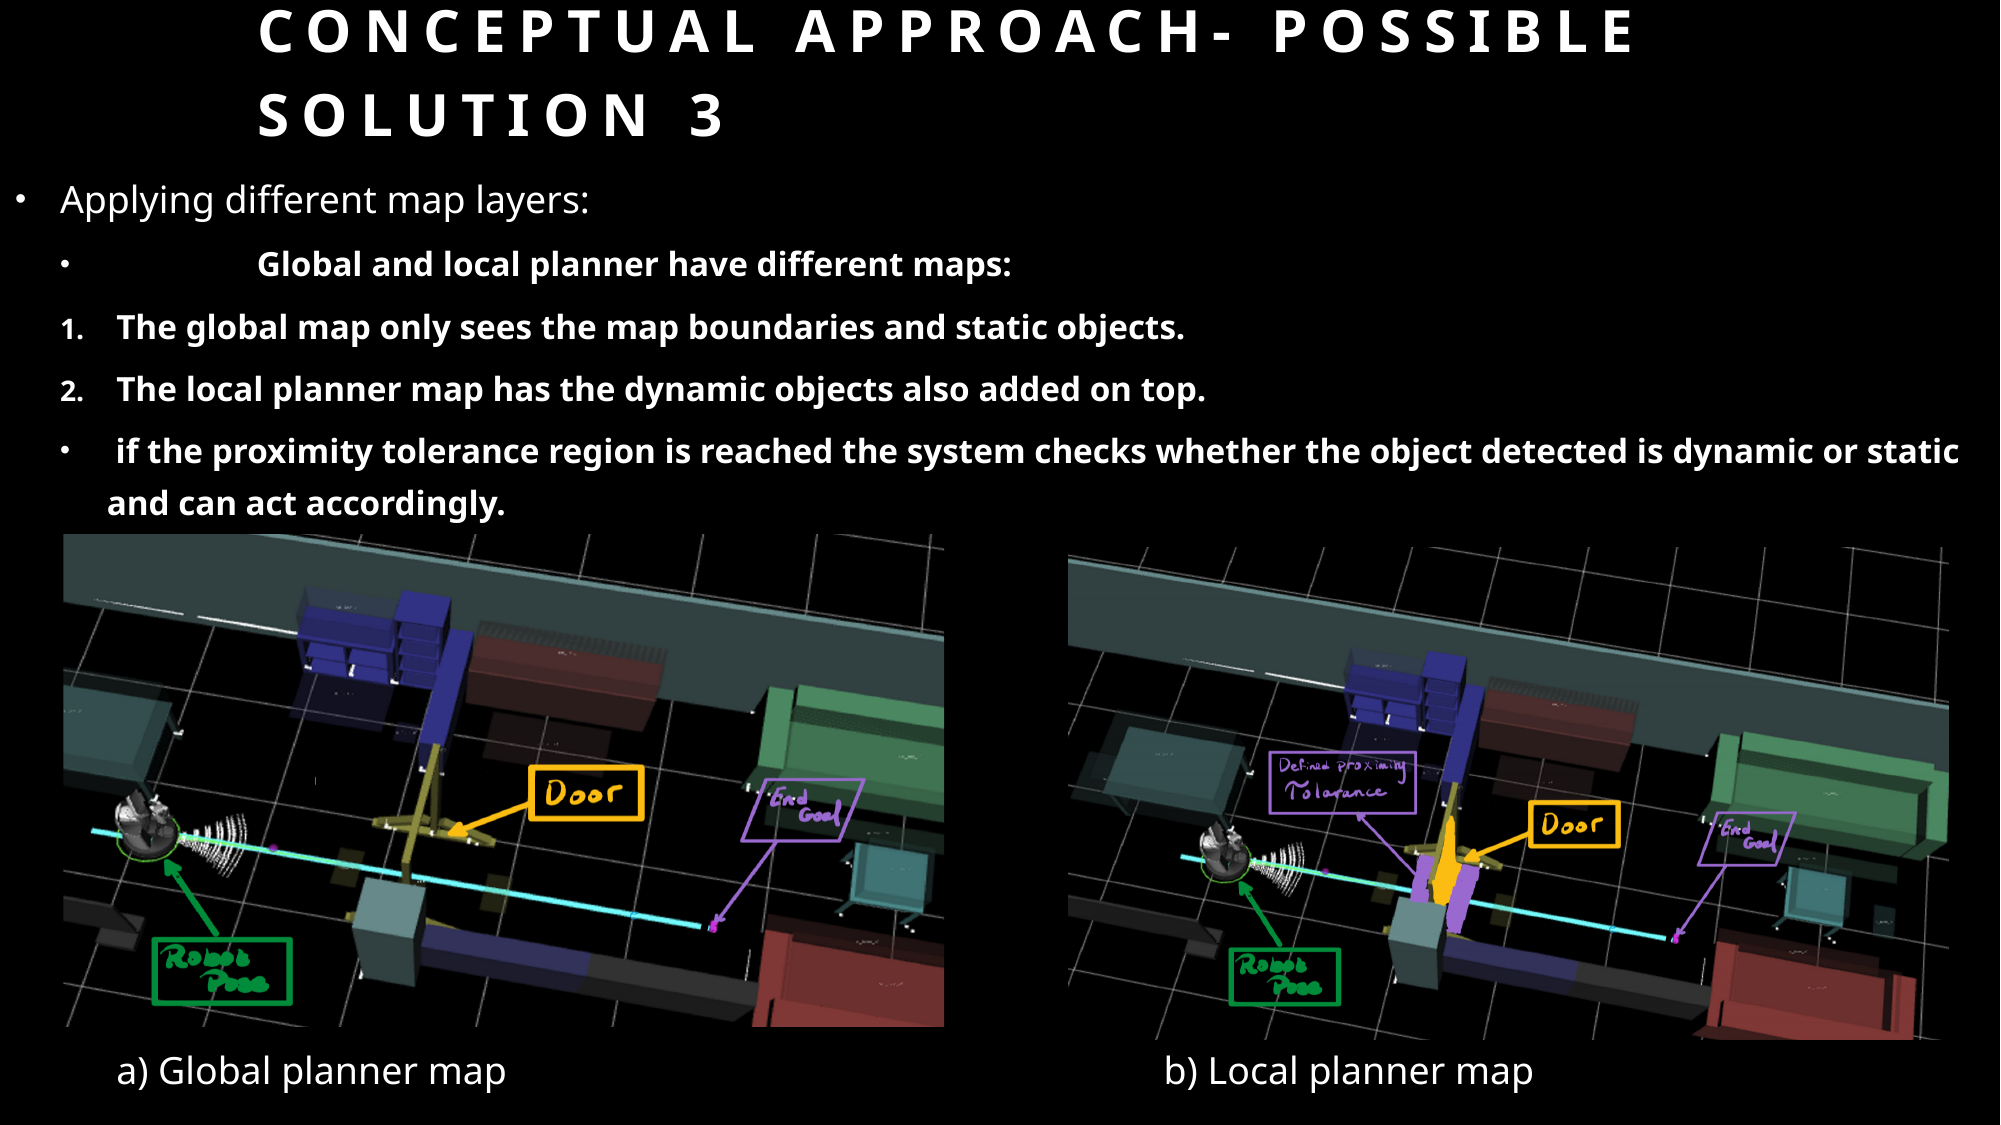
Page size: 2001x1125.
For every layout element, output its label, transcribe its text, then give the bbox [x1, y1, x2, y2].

text_box b) Local planner map [1148, 1039, 1992, 1100]
text_box a) Global planner map [101, 1039, 945, 1100]
picture [1068, 547, 1949, 1040]
title Conceptual approach- Possible solution 3 [242, 14, 1758, 155]
picture [63, 533, 945, 1027]
list Applying different map layers: Global and local planner have different maps: The global map only sees the map boundaries and static objects. The local planner map has the dynamic objects also added on top. if the proximity tolerance region is reached the system checks whether the object detected is dynamic or static and can act accordingly. [0, 155, 1992, 781]
